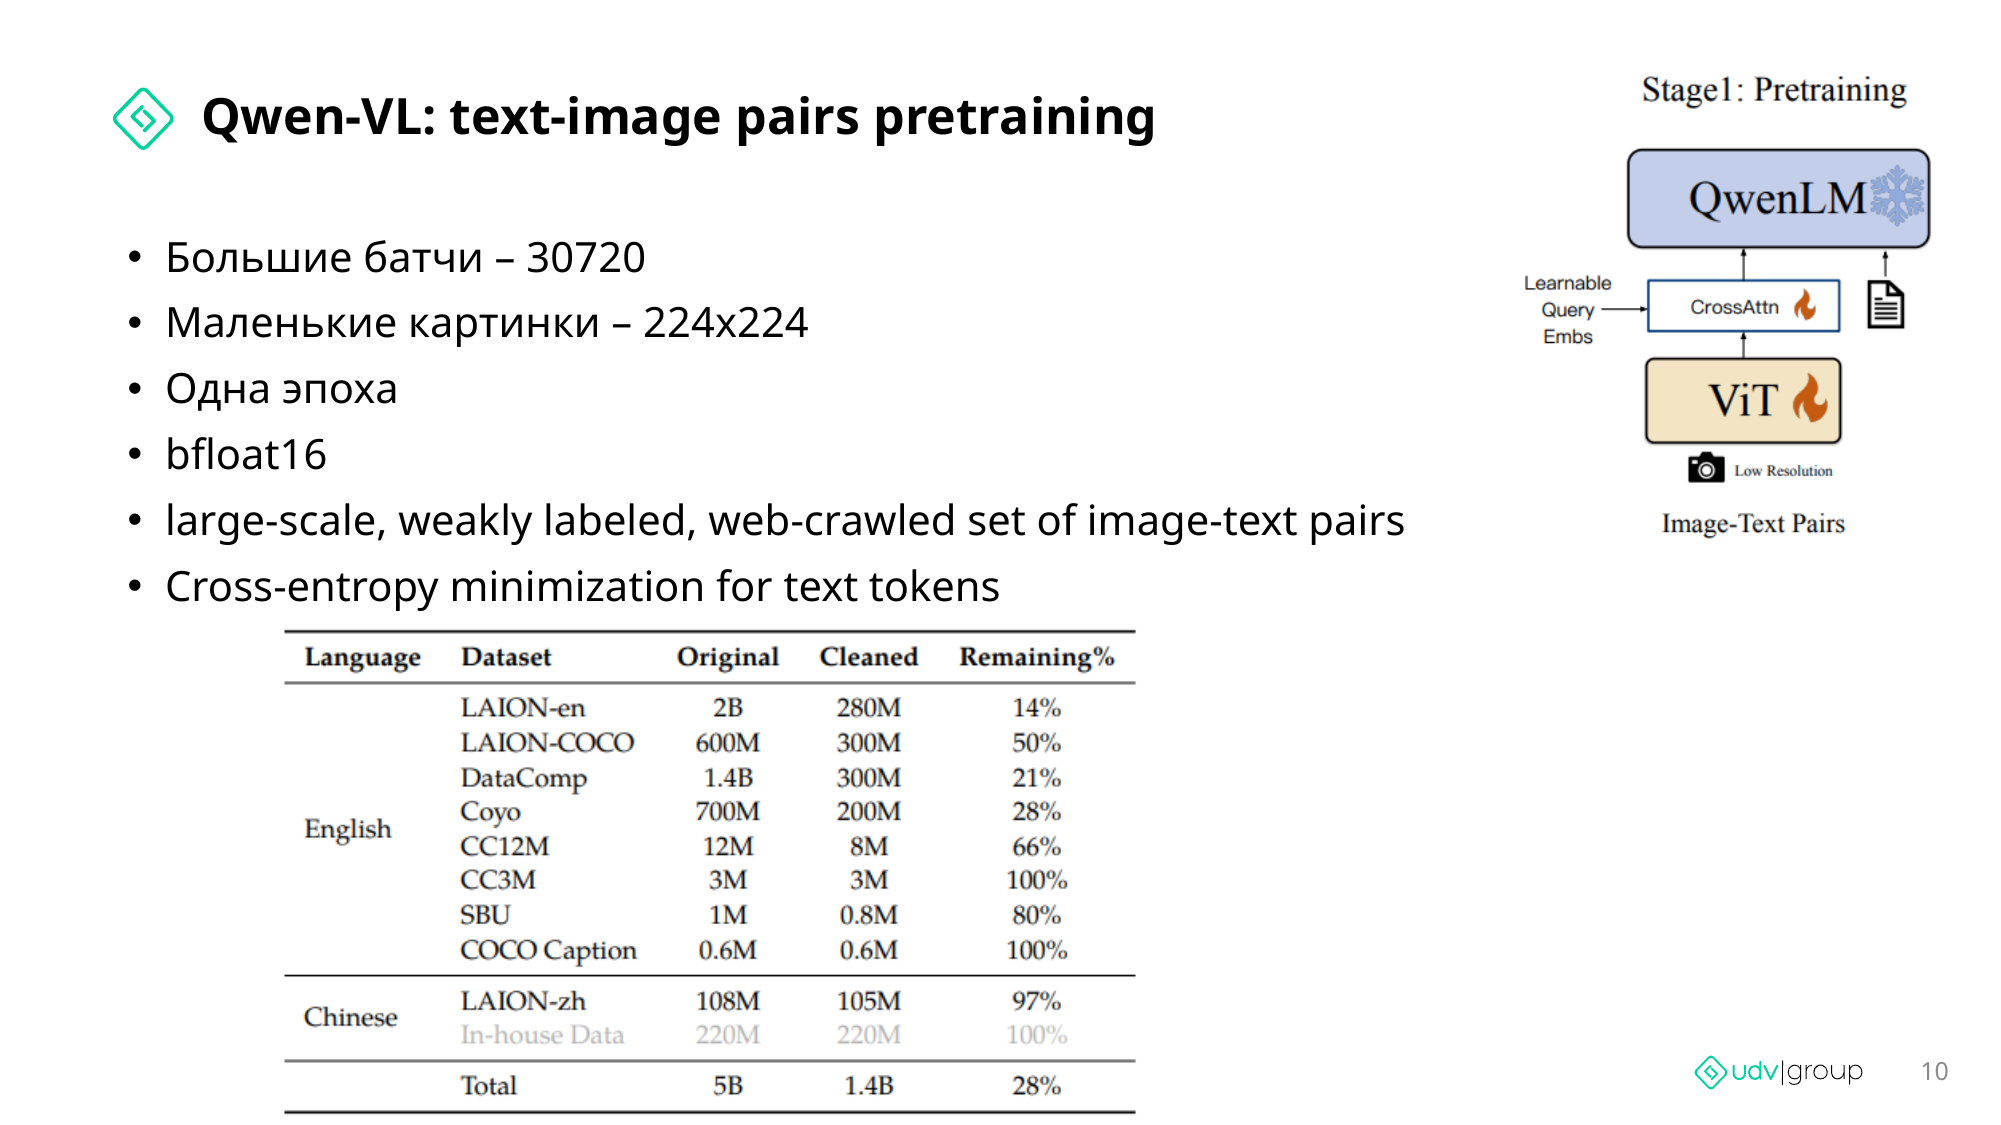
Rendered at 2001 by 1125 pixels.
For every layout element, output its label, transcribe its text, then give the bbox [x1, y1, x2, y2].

list Большие батчи – 30720 Маленькие картинки – 224х224 Одна эпоха bfloat16 large-scale, weakly labeled, web-crawled set of image-text pairs Cross-entropy minimization for text tokens [112, 228, 1863, 943]
picture [272, 621, 1152, 1125]
slide_number 10 [1879, 1042, 1964, 1103]
title Qwen-VL: text-image pairs pretraining [186, 86, 1519, 151]
picture [1519, 74, 1935, 543]
